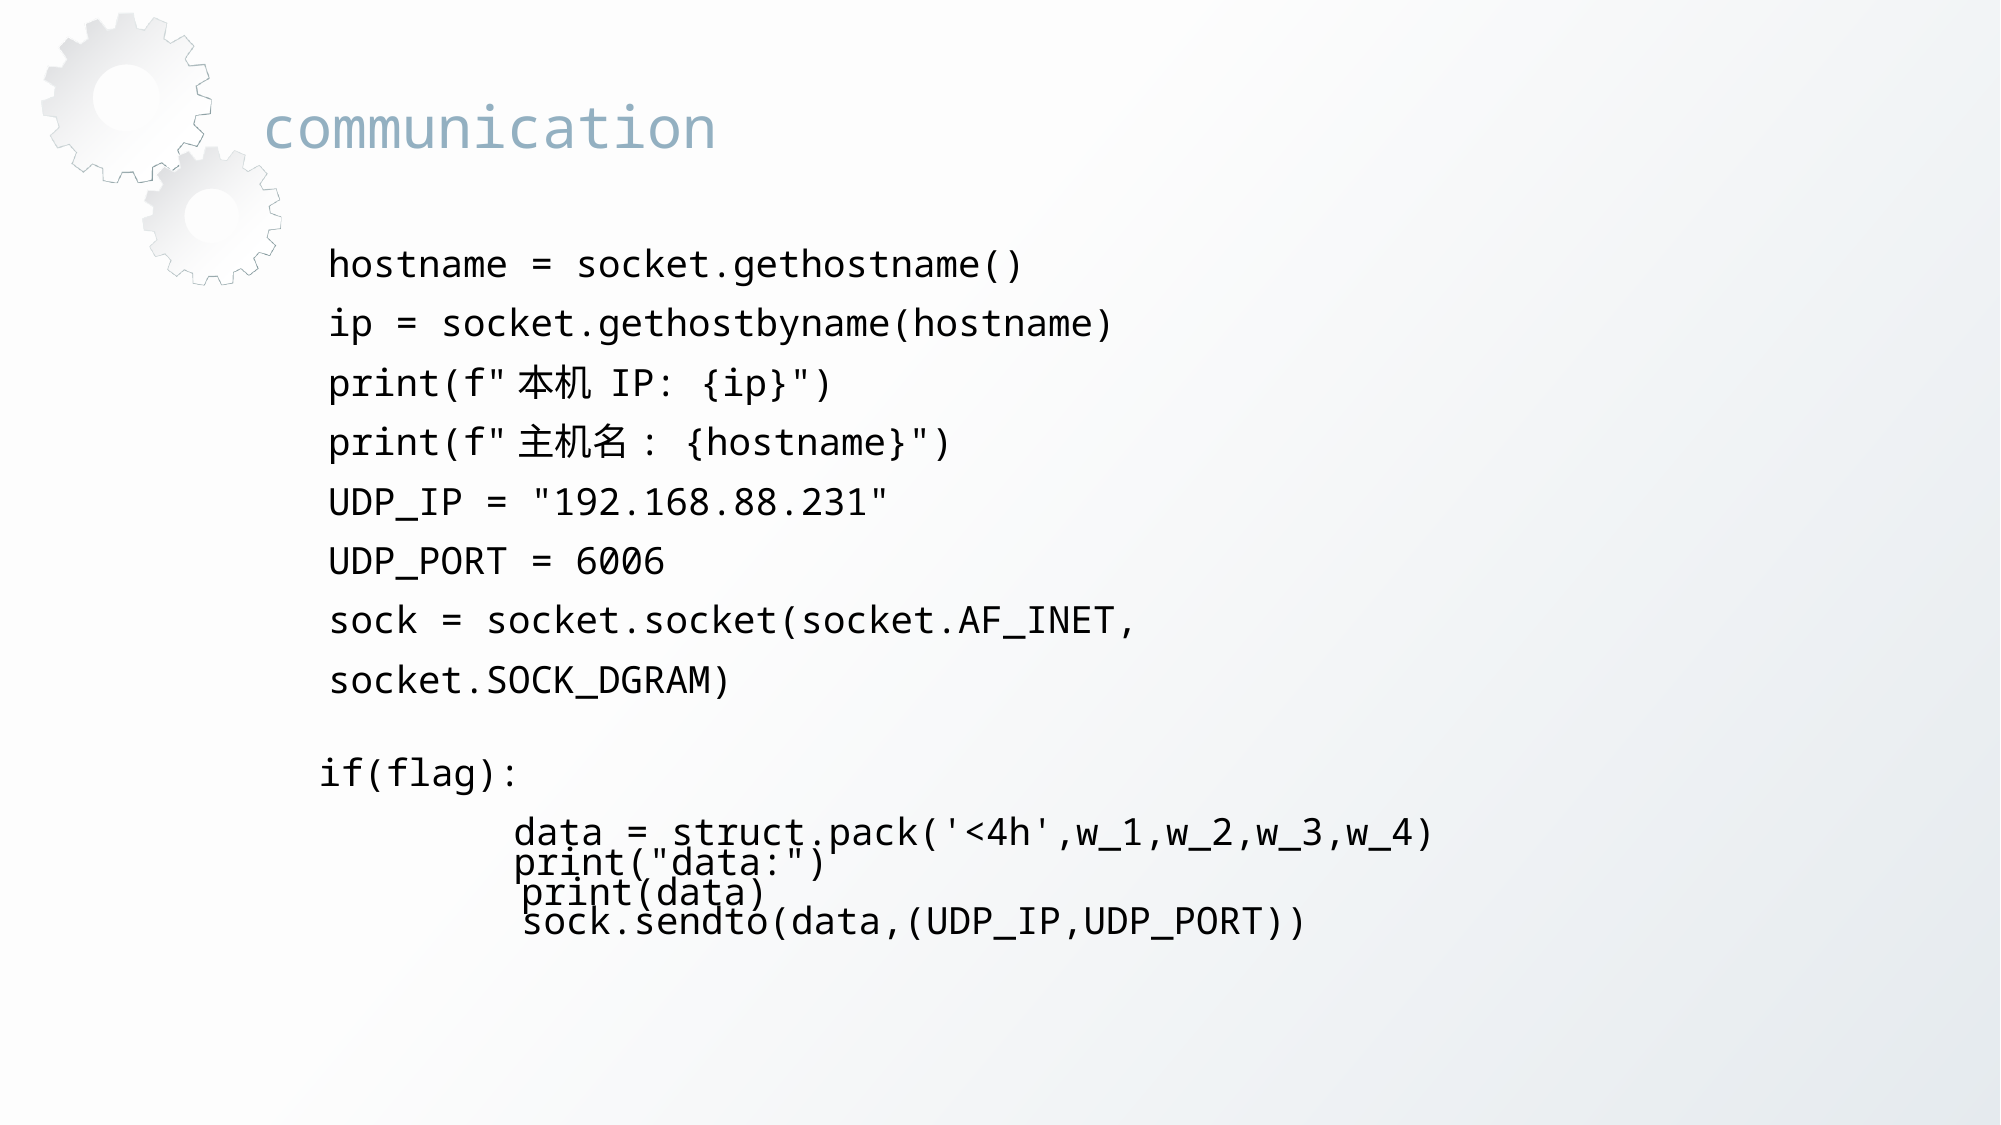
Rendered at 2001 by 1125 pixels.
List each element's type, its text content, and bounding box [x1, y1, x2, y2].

text_box if(flag): data = struct.pack('<4h',w_1,w_2,w_3,w_4) print("data:") print(data) sock.sendto(data,(UDP_IP,UDP_PORT)) [303, 756, 1589, 950]
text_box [41, 12, 282, 286]
text_box communication [282, 82, 745, 168]
text_box hostname = socket.gethostname() ip = socket.gethostbyname(hostname) print(f"本机 IP: {ip}") print(f"主机名: {hostname}") UDP_IP = "192.168.88.231" UDP_PORT = 6006 sock = socket.socket(socket.AF_INET, socket.SOCK_DGRAM) [313, 247, 1473, 709]
